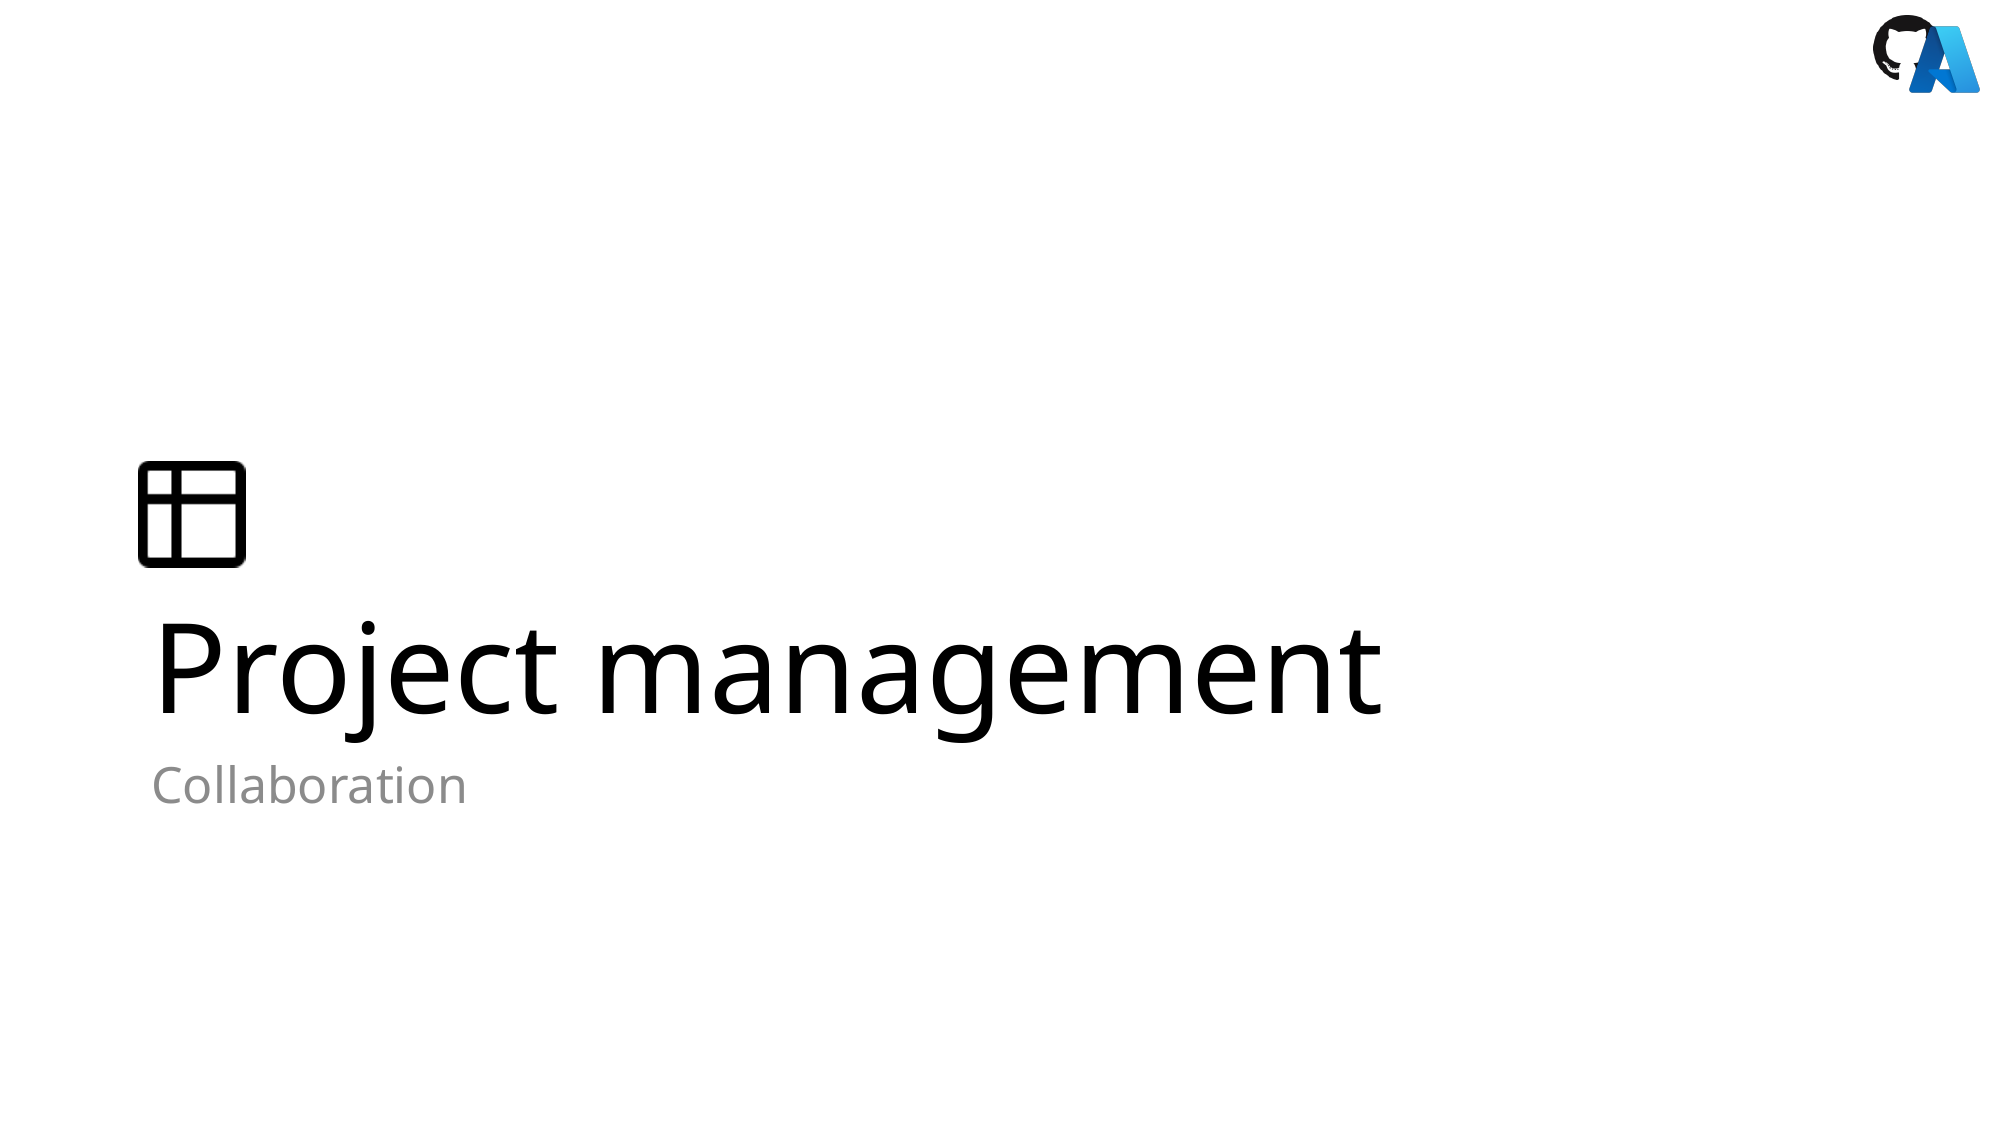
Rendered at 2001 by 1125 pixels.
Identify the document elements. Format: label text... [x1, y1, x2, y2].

title Project management [136, 280, 1862, 749]
picture [138, 461, 246, 568]
picture [1873, 14, 1983, 98]
list Collaboration [136, 752, 1862, 999]
